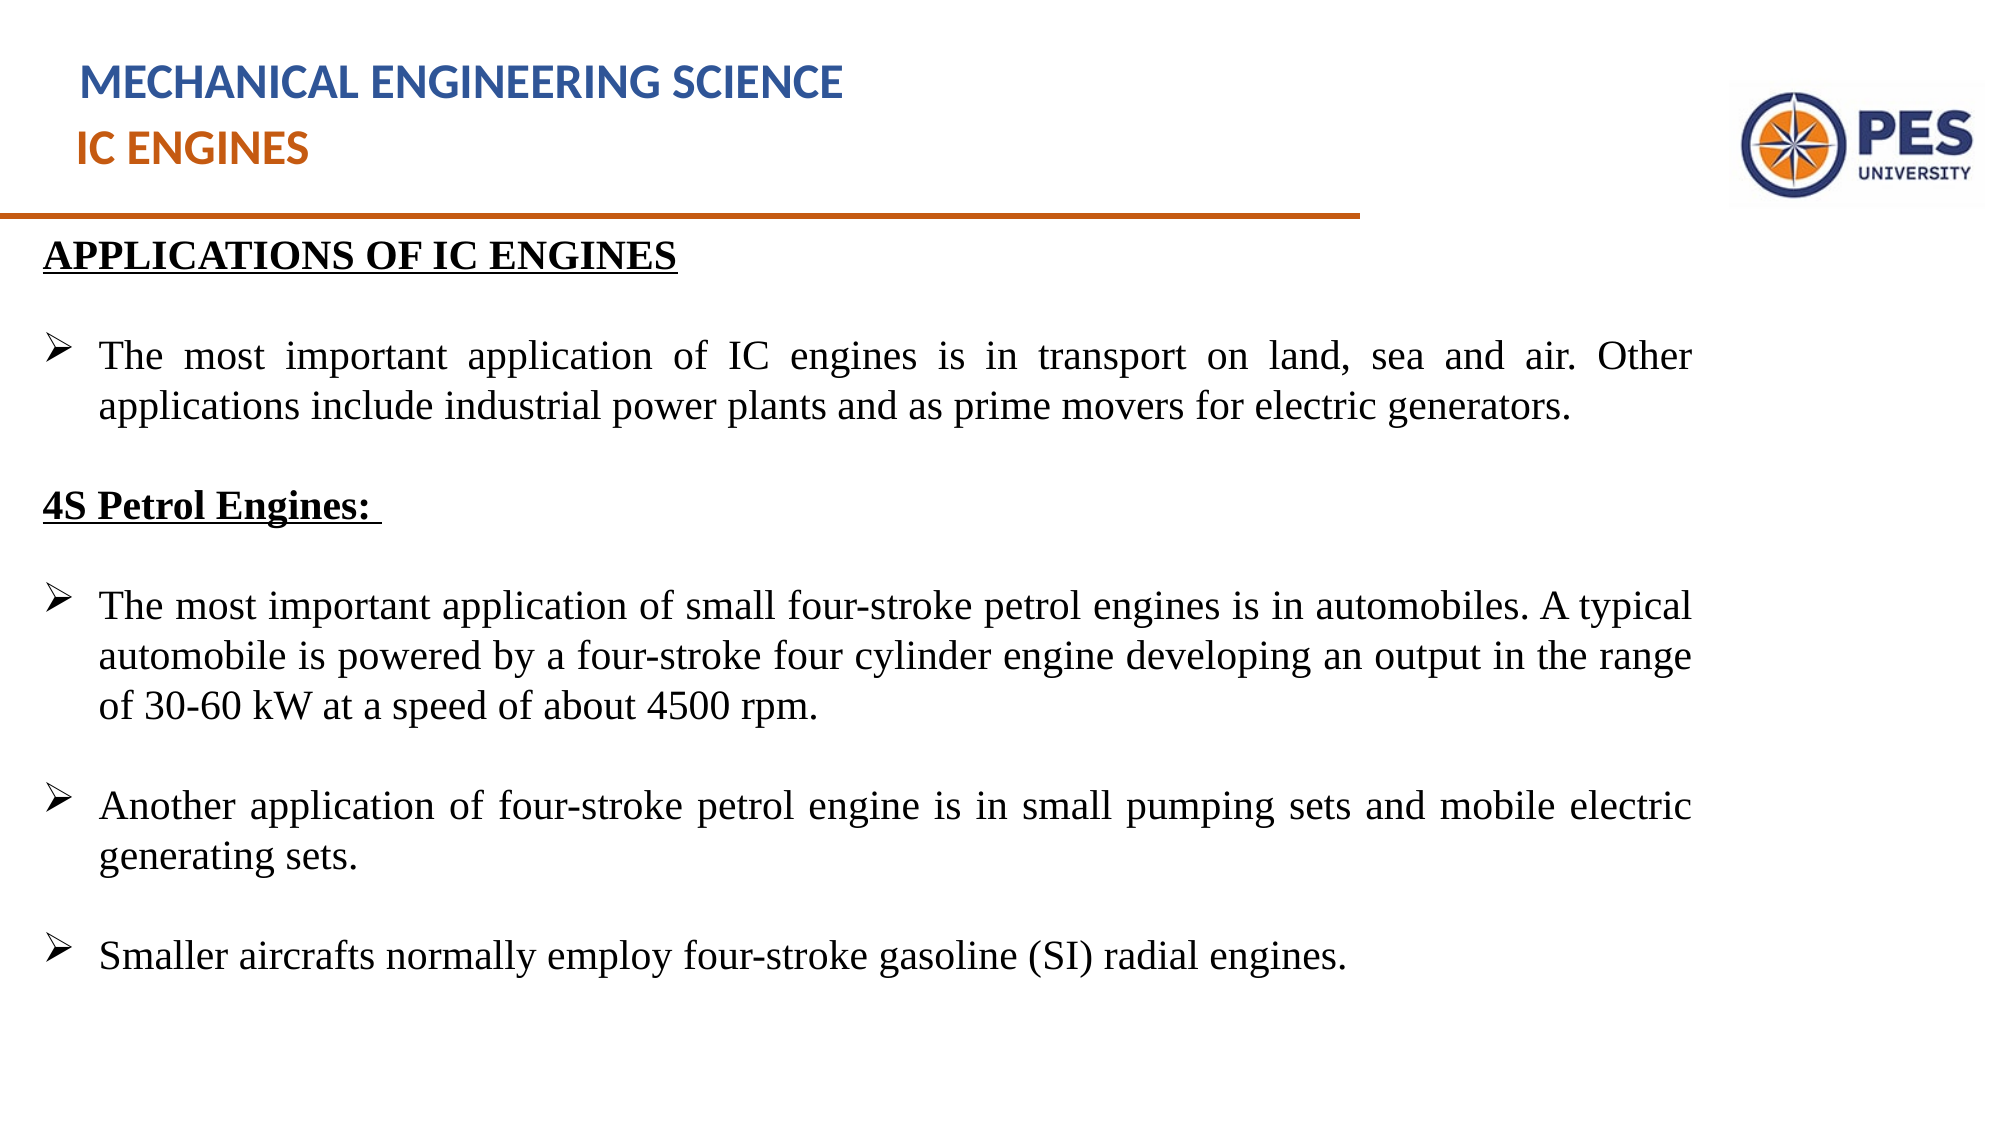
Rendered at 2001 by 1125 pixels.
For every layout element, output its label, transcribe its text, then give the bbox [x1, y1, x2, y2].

text_box IC ENGINES [60, 106, 1374, 182]
text_box APPLICATIONS OF IC ENGINES The most important application of IC engines is in transport on land, sea and air. Other applications include industrial power plants and as prime movers for electric generators. 4S Petrol Engines: The most important application of small four-stroke petrol engines is in automobiles. A typical automobile is powered by a four-stroke four cylinder engine developing an output in the range of 30-60 kW at a speed of about 4500 rpm. Another application of four-stroke petrol engine is in small pumping sets and mobile electric generating sets. Smaller aircrafts normally employ four-stroke gasoline (SI) radial engines. [27, 220, 1709, 1036]
picture [1729, 17, 1985, 273]
text_box MECHANICAL ENGINEERING SCIENCE [64, 41, 1295, 117]
